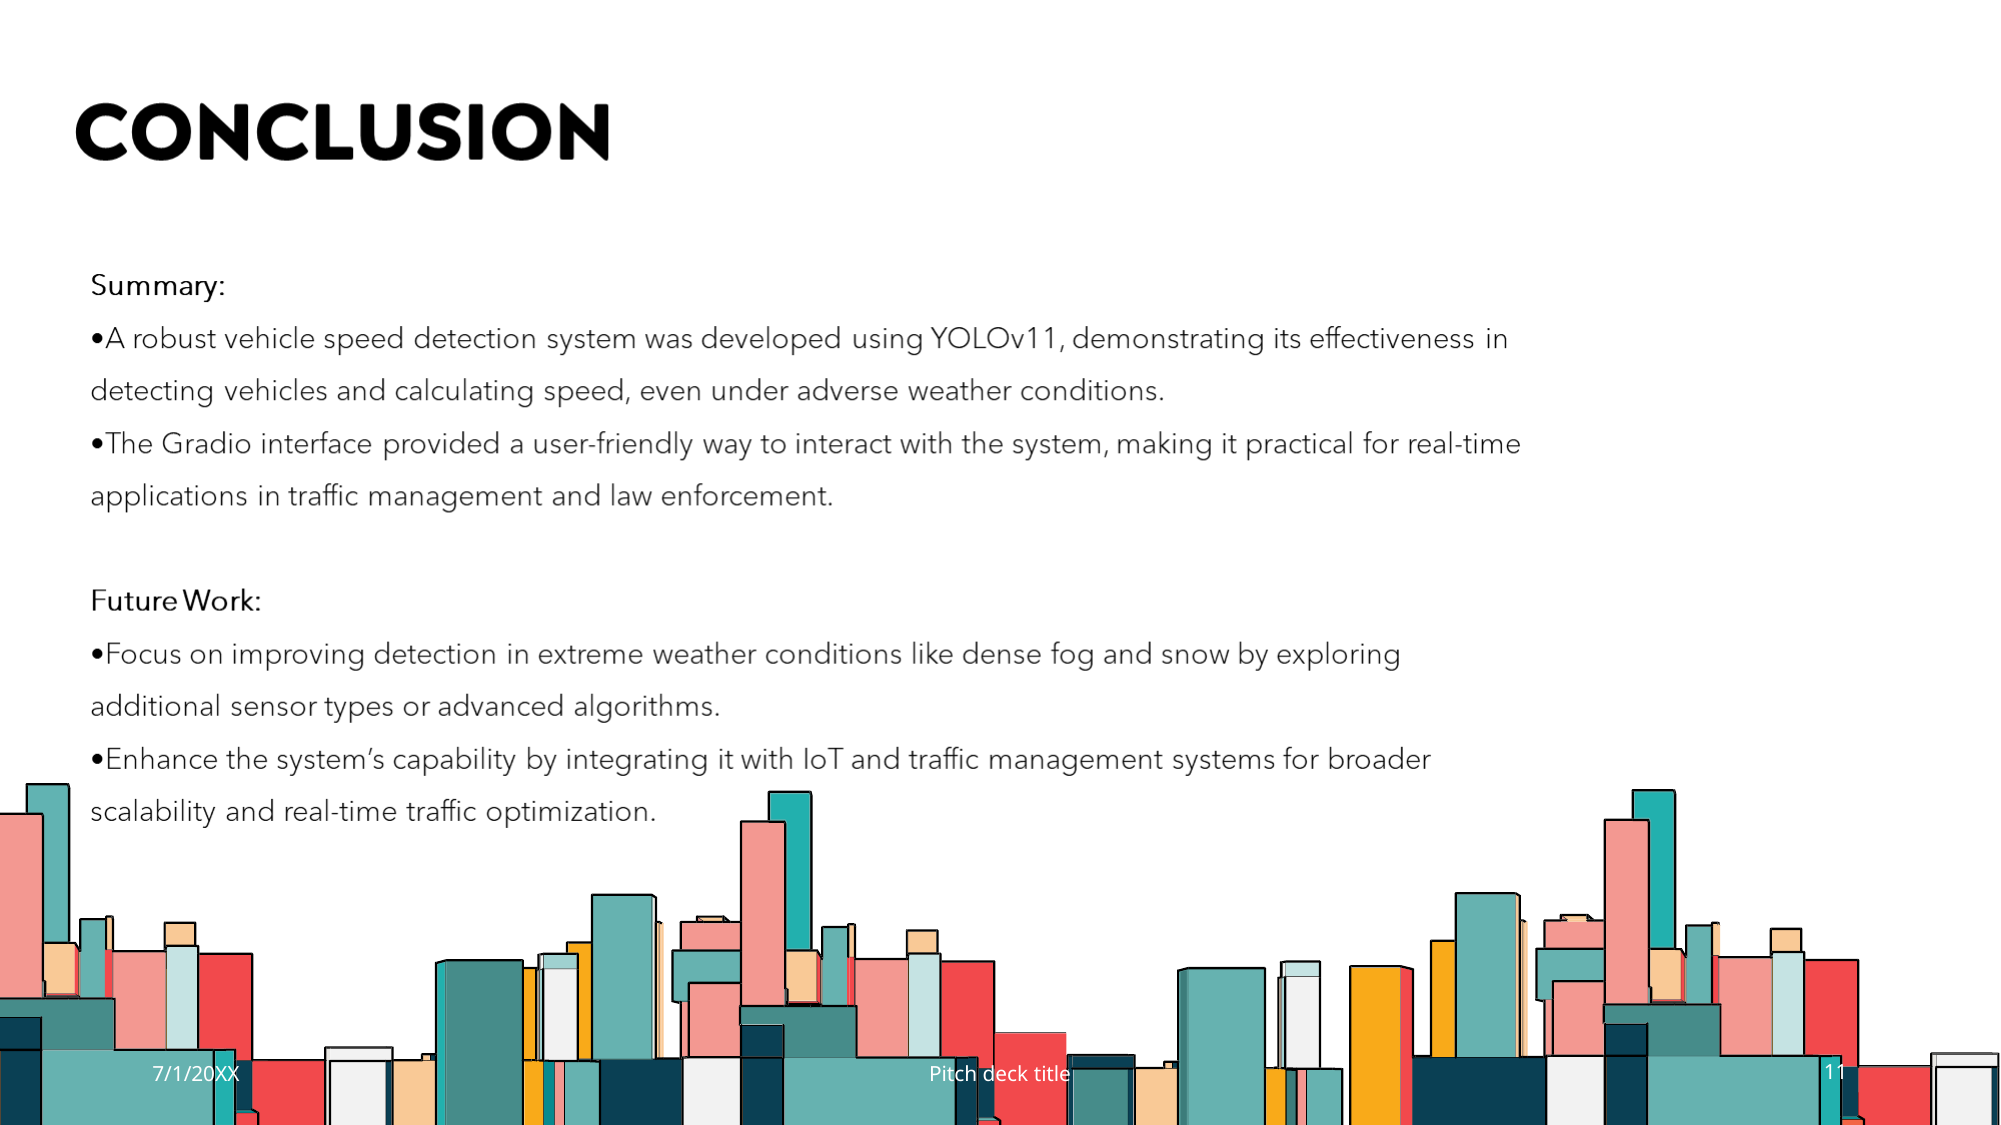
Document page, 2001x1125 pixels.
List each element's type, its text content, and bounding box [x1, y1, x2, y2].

slide_number 11 [1412, 1042, 1863, 1103]
footer Pitch deck title [662, 1042, 1338, 1103]
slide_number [137, 1042, 588, 1103]
picture [25, 28, 1784, 880]
